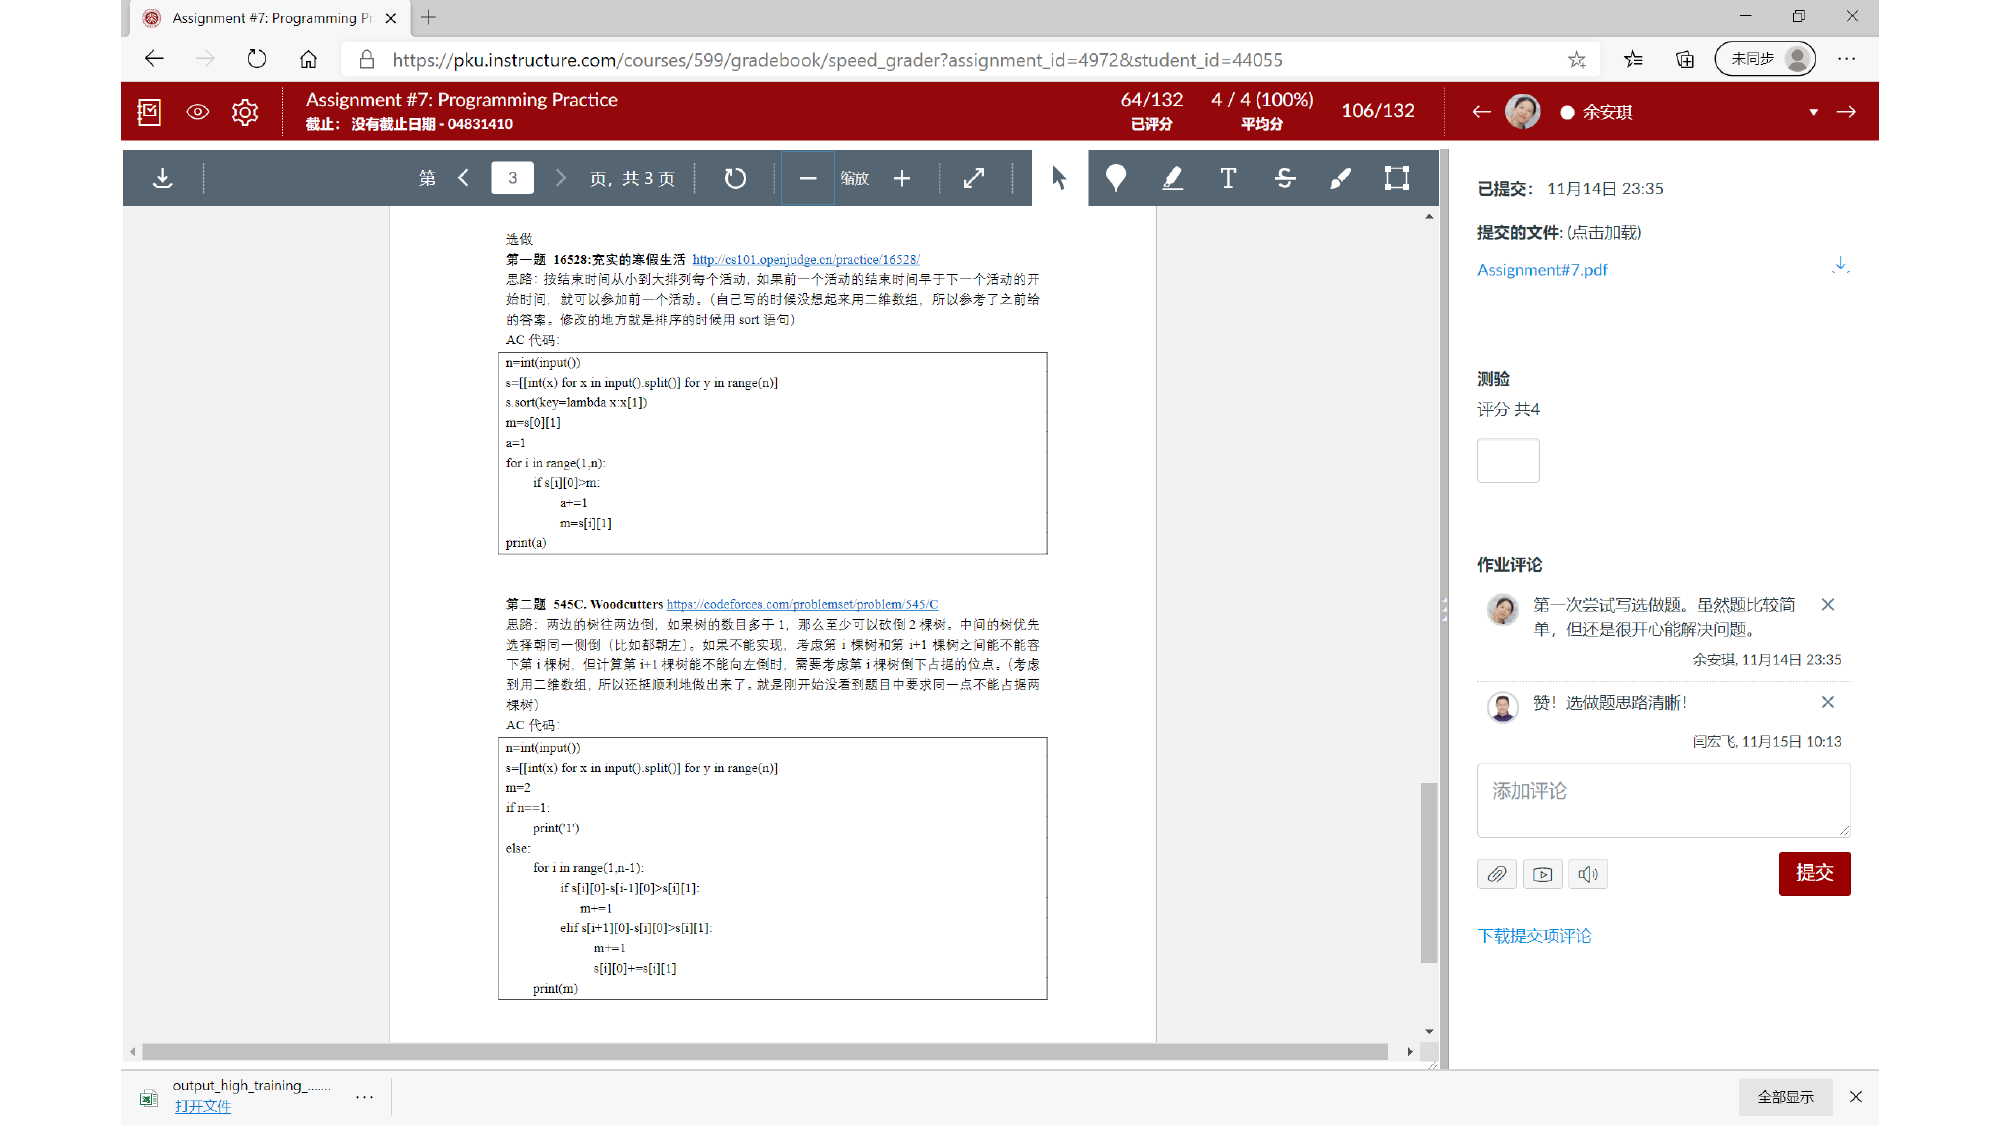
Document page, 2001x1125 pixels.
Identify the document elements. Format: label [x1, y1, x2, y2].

picture [121, 0, 1879, 1125]
